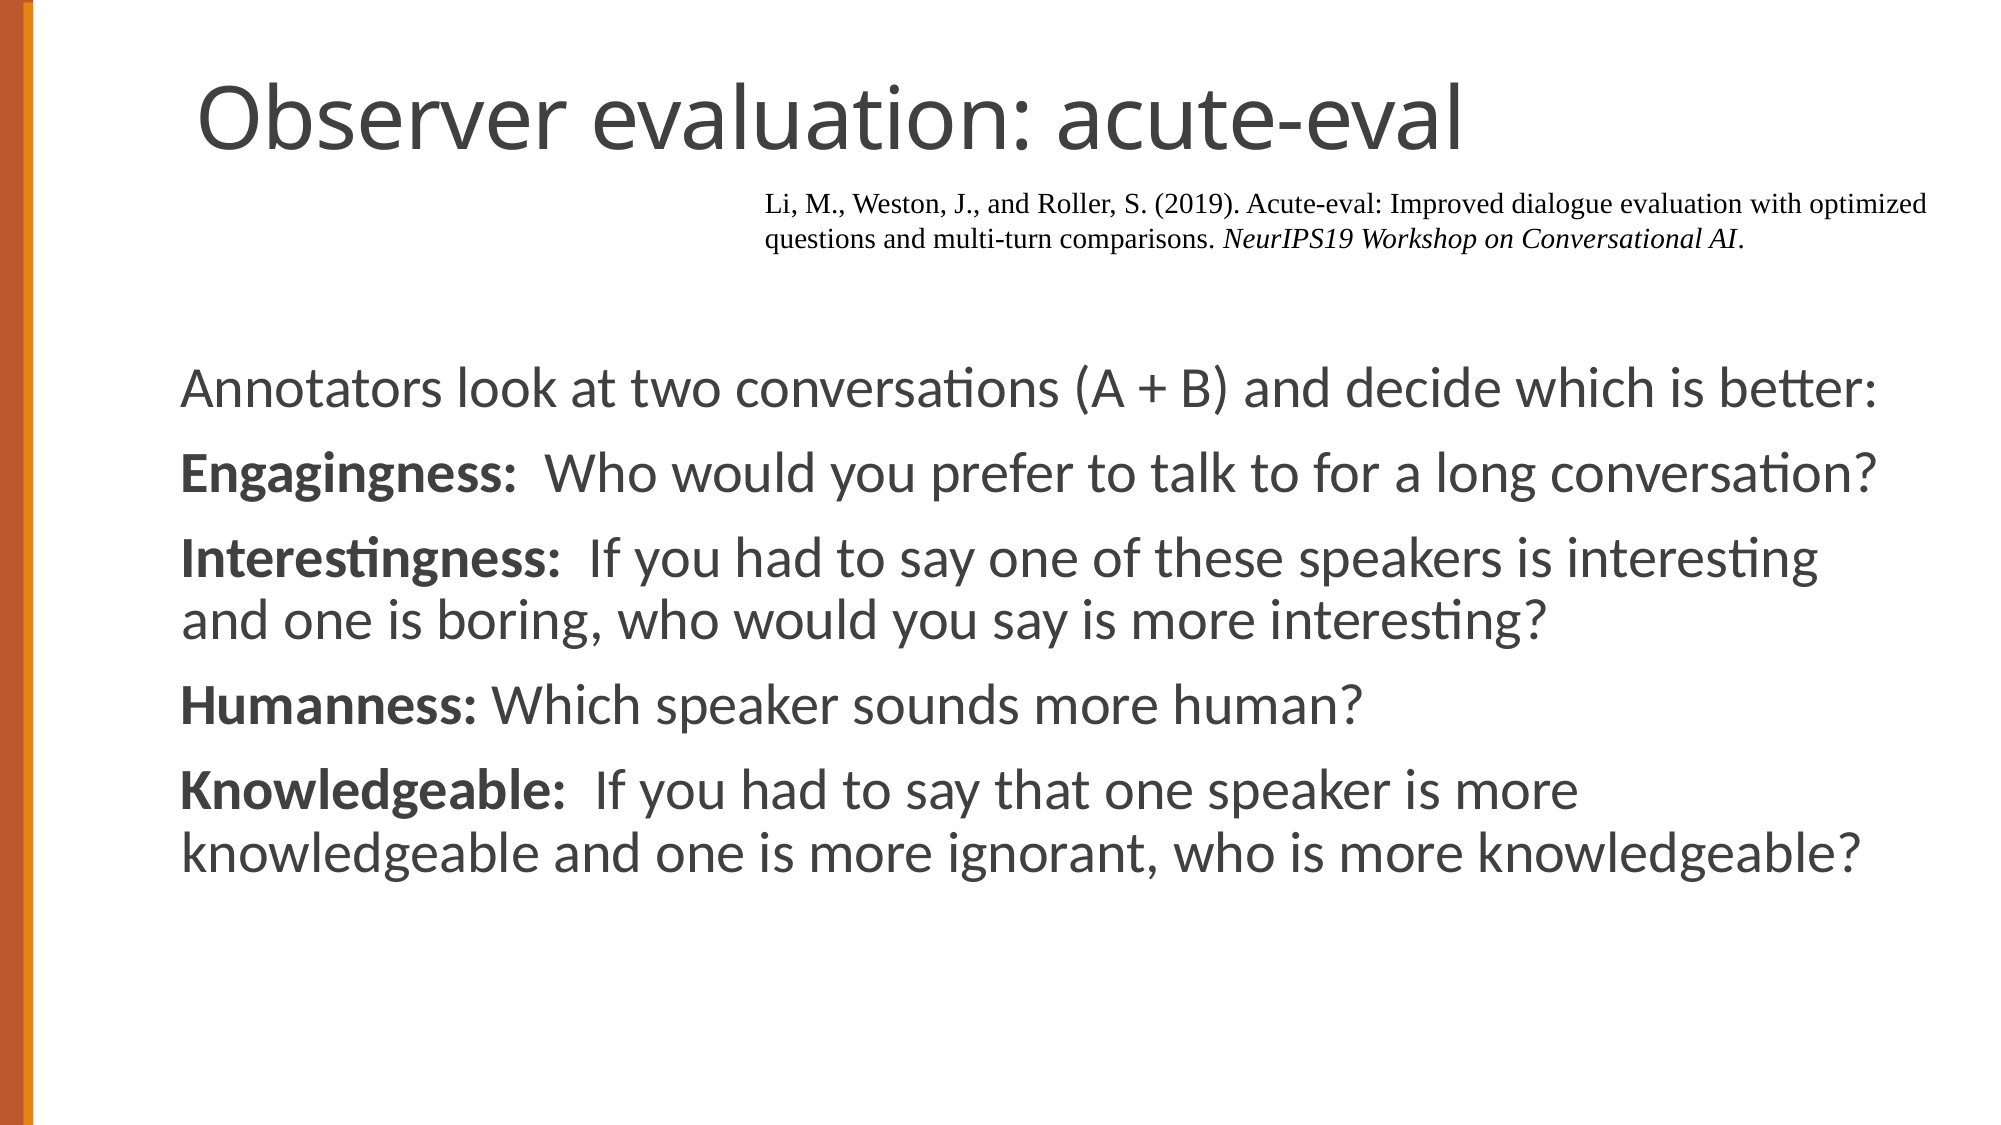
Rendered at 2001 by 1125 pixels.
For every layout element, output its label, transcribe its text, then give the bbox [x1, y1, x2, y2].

title Observer evaluation: acute-eval [180, 26, 1830, 175]
list Annotators look at two conversations (A + B) and decide which is better: Engagingness: Who would you prefer to talk to for a long conversation? Interestingness: If you had to say one of these speakers is interesting and one is boring, who would you say is more interesting? Humanness: Which speaker sounds more human? Knowledgeable: If you had to say that one speaker is more knowledgeable and one is more ignorant, who is more knowledgeable? [180, 350, 1888, 1099]
text_box Li, M., Weston, J., and Roller, S. (2019). Acute-eval: Improved dialogue evaluation with optimized questions and multi-turn comparisons. NeurIPS19 Workshop on Conversational AI. [749, 177, 1950, 262]
